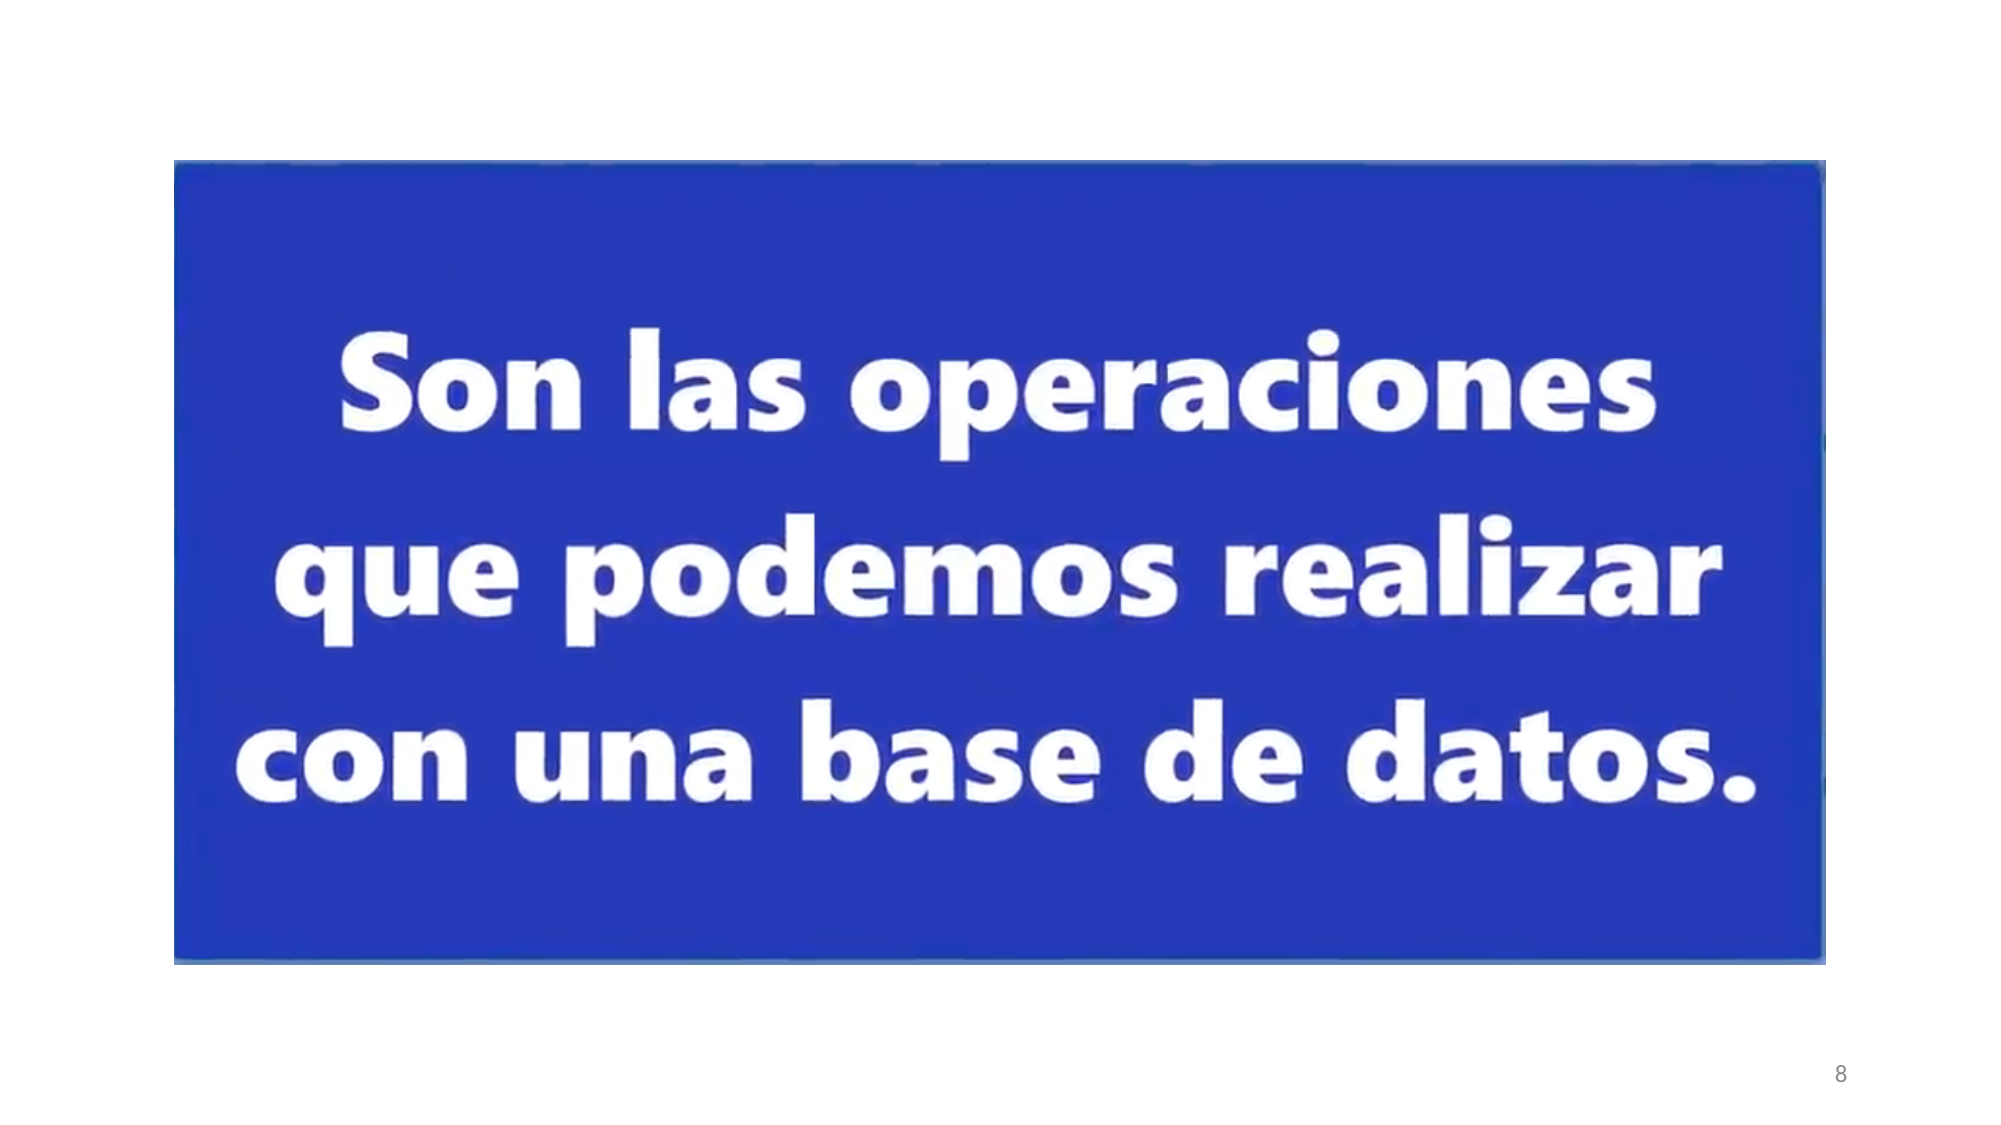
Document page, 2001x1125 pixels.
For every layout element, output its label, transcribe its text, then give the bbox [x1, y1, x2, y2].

picture [174, 160, 1826, 965]
slide_number 8 [1412, 1042, 1863, 1103]
